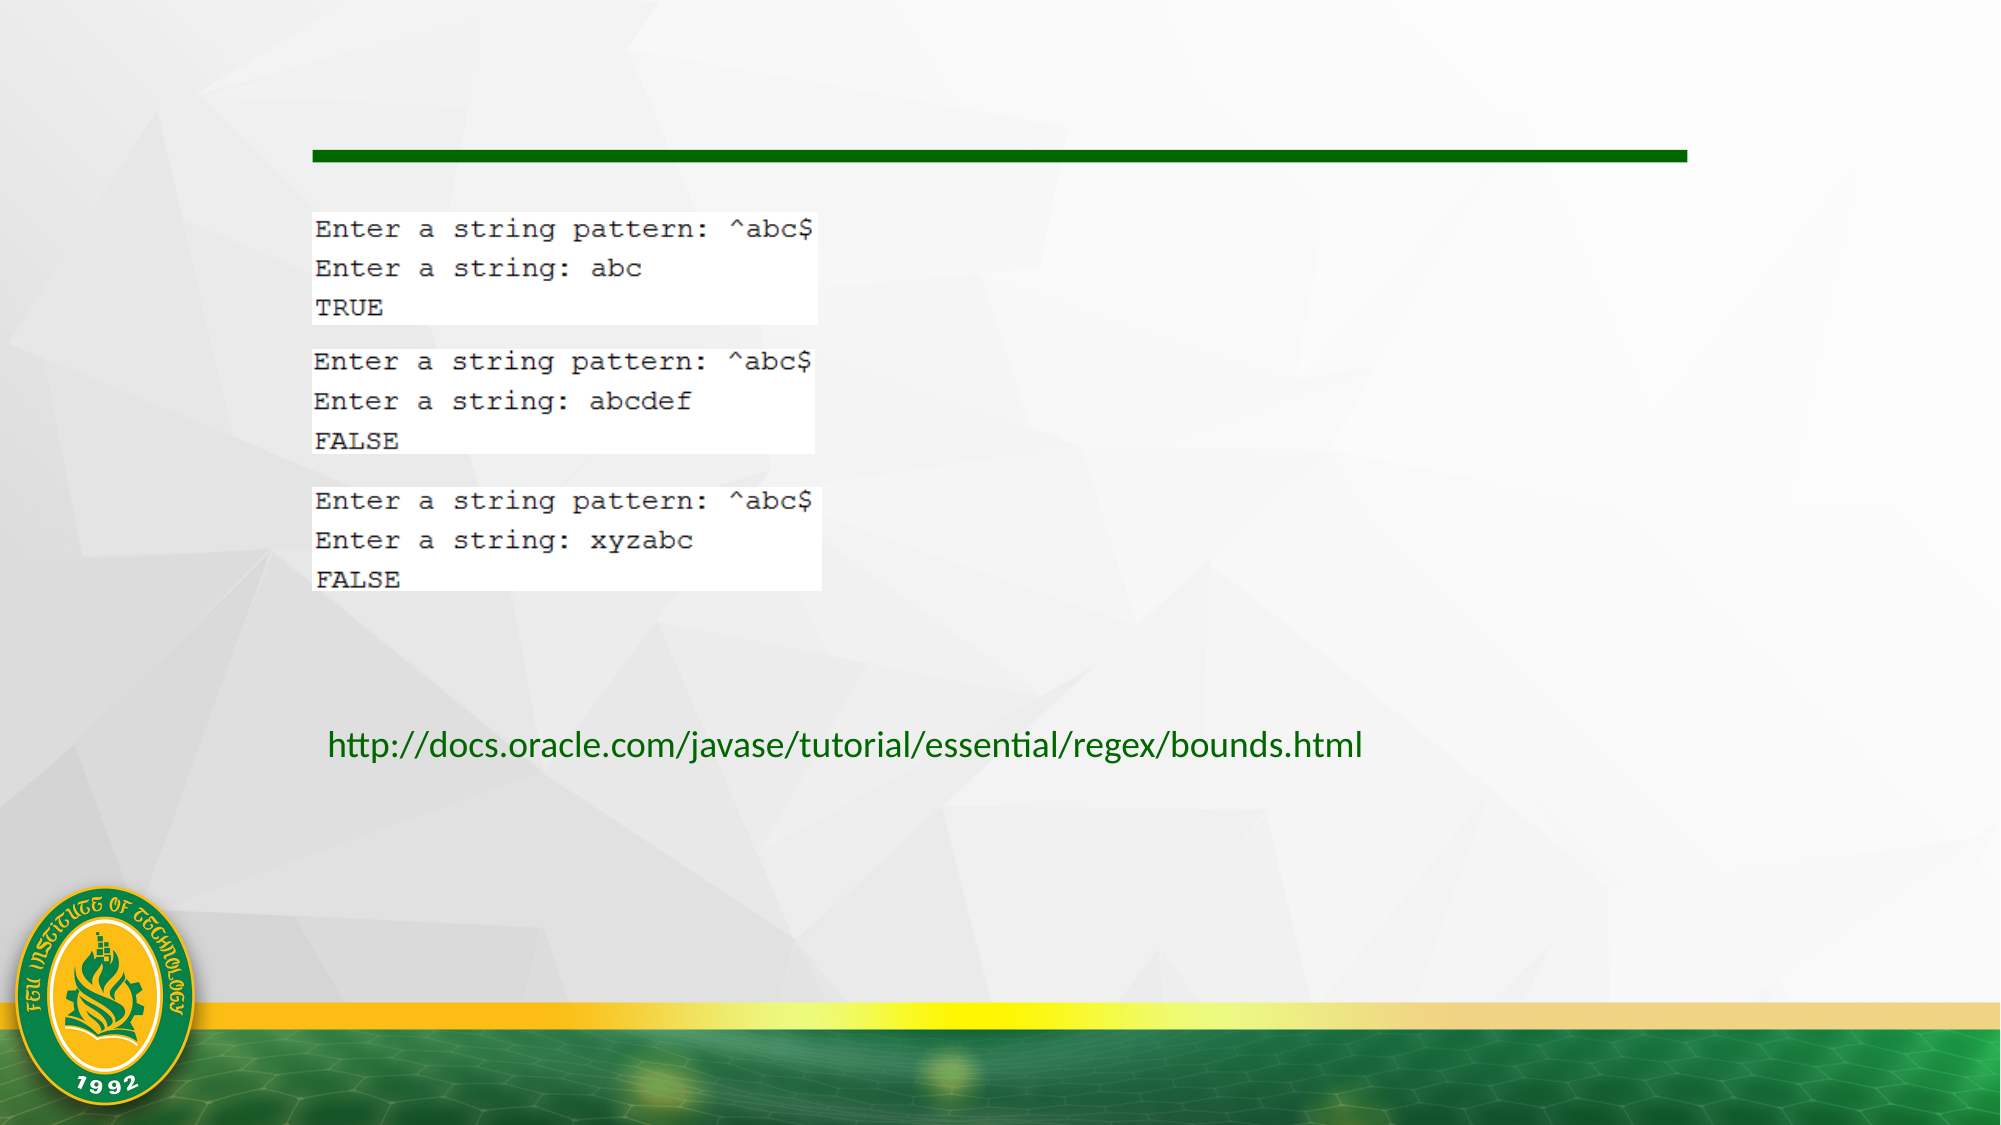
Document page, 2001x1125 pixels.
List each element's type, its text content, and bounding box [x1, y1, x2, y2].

text_box [311, 149, 1688, 163]
picture [0, 0, 2001, 1125]
text_box http://docs.oracle.com/javase/tutorial/essential/regex/bounds.html [312, 712, 1663, 773]
